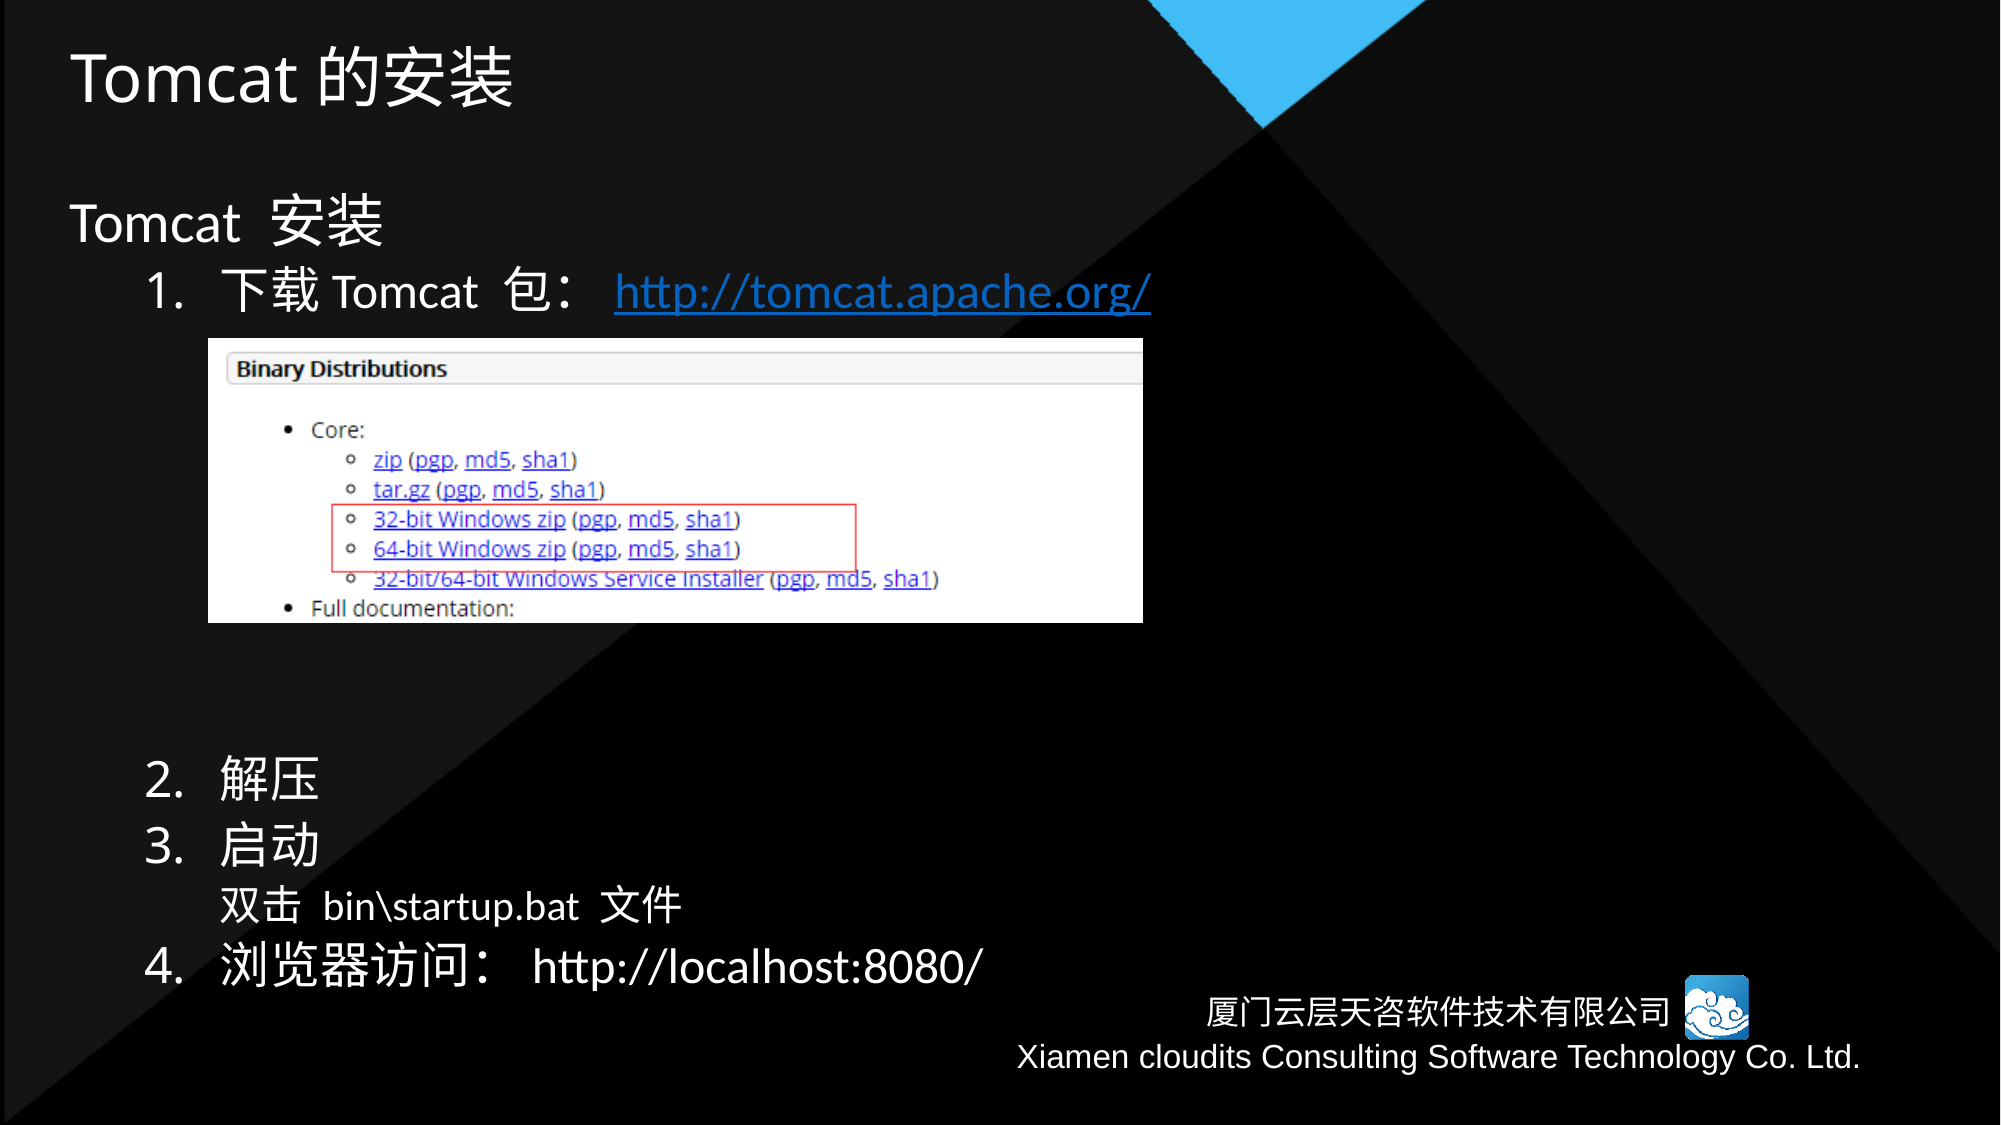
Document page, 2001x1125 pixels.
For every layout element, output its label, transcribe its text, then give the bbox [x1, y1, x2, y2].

picture [0, 0, 2001, 1125]
list Tomcat 安装 下载Tomcat 包：http://tomcat.apache.org/ 解压 启动 双击 bin\startup.bat 文件 浏览器访问：http://localhost:8080/ [54, 184, 1780, 929]
title Tomcat的安装 [55, 36, 1827, 126]
